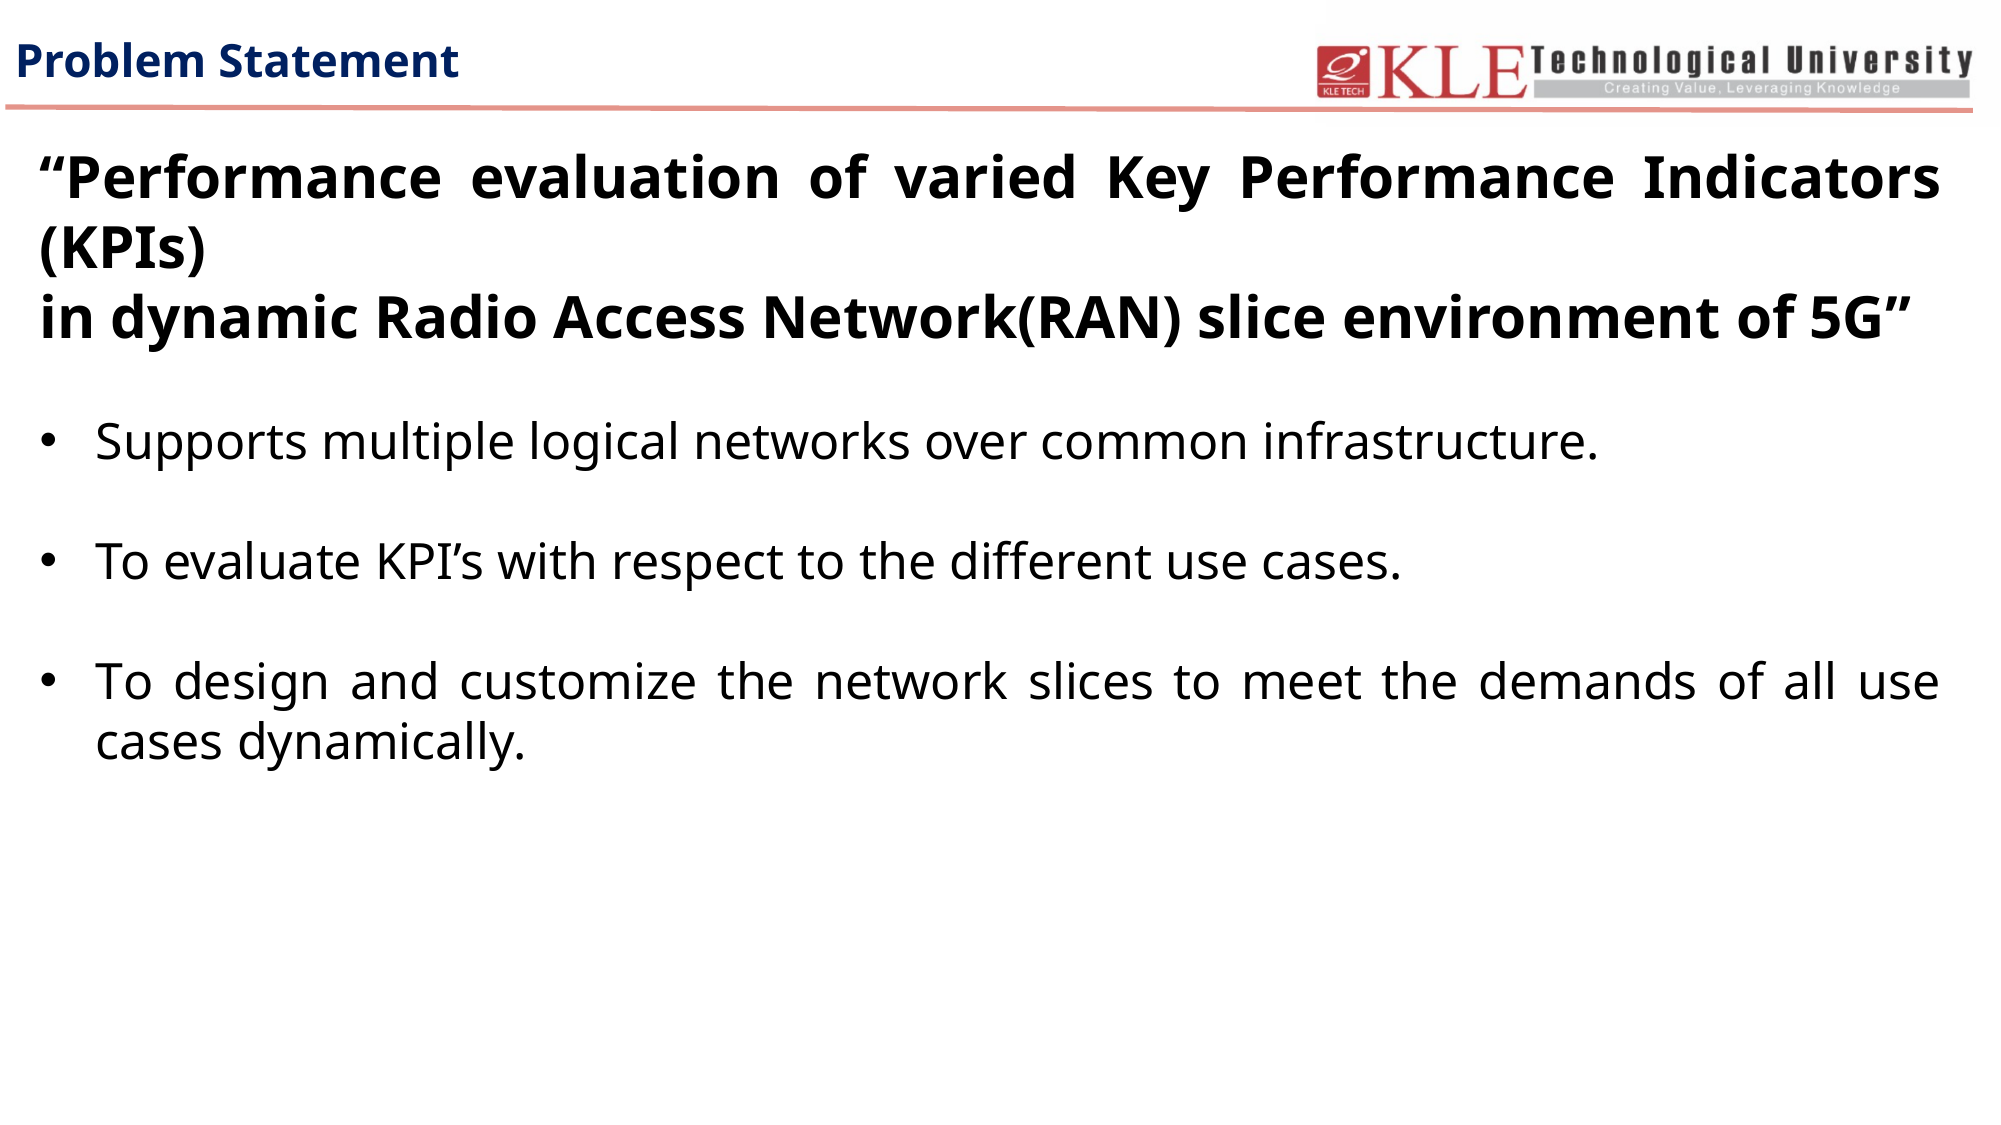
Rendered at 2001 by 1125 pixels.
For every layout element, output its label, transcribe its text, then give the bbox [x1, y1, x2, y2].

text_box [0, 0, 2000, 127]
text_box “Performance evaluation of varied Key Performance Indicators (KPIs) in dynamic Radio Access Network(RAN) slice environment of 5G” Supports multiple logical networks over common infrastructure. To evaluate KPI’s with respect to the different use cases. To design and customize the network slices to meet the demands of all use cases dynamically. [24, 132, 1956, 777]
